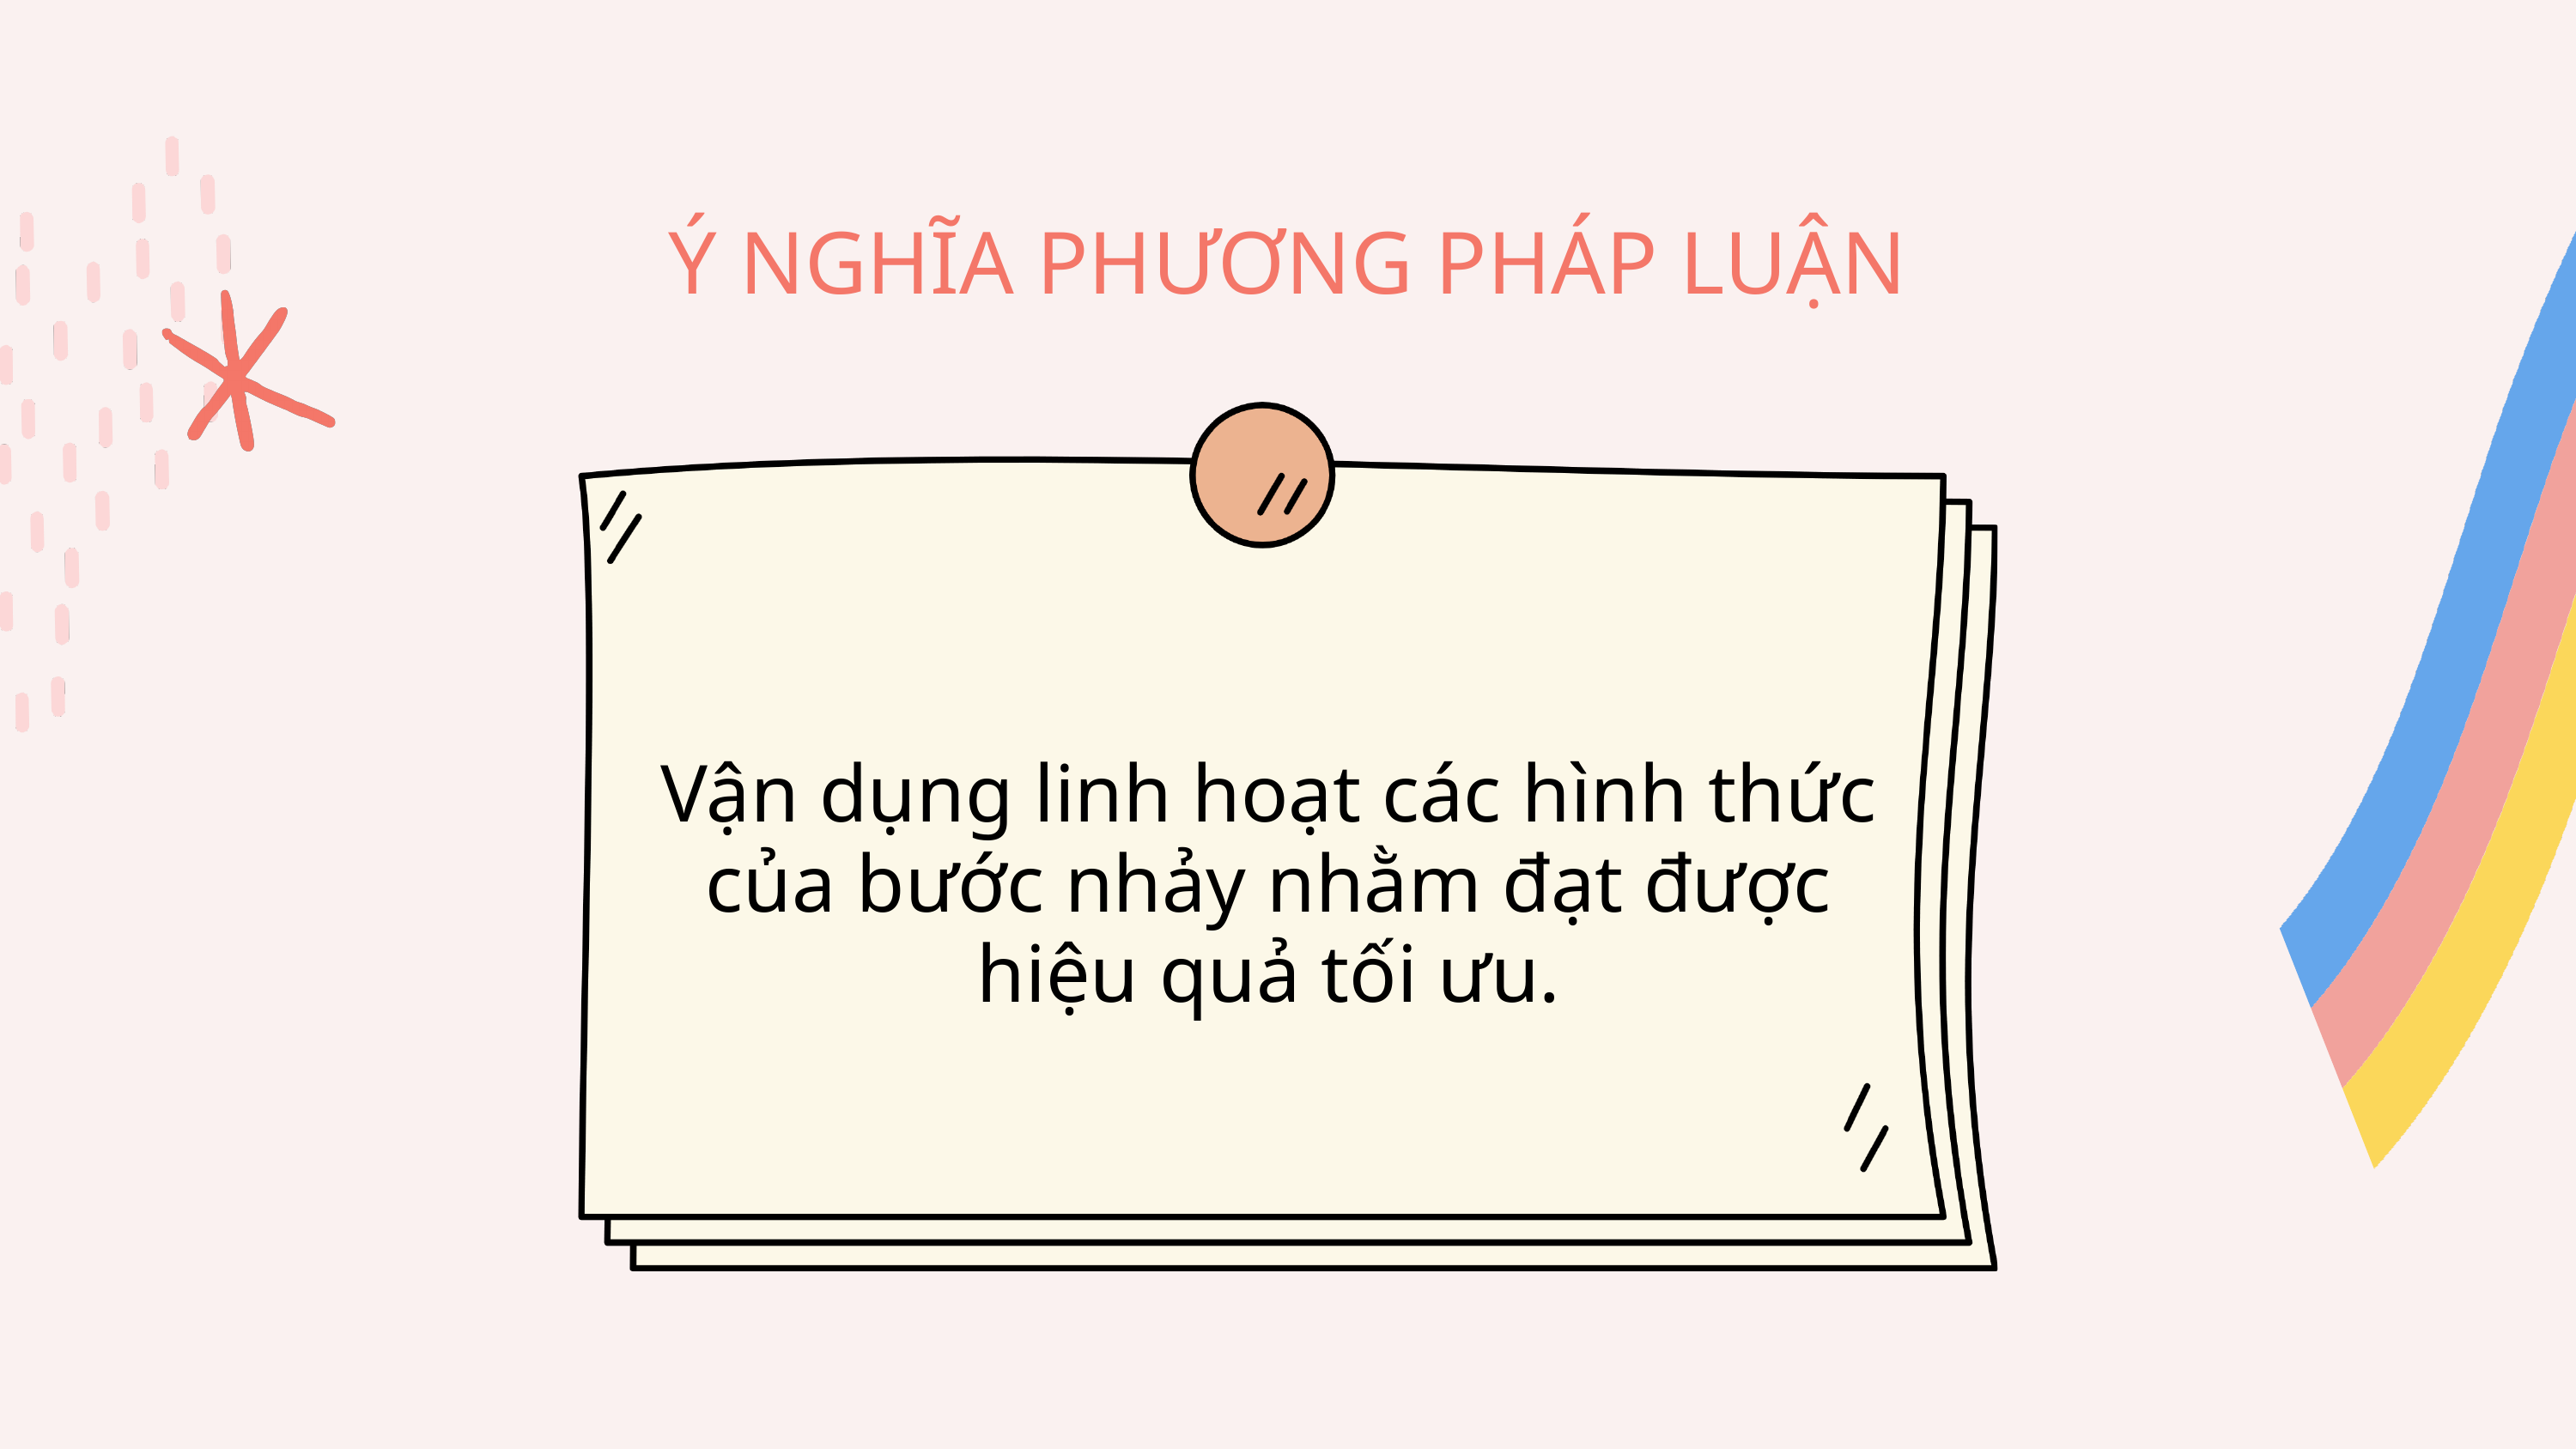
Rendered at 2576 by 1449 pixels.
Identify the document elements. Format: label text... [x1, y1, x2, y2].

text_box [578, 402, 1998, 1271]
text_box [161, 289, 336, 452]
text_box Ý NGHĨA PHƯƠNG PHÁP LUẬN [550, 216, 2026, 312]
text_box Vận dụng linh hoạt các hình thức của bước nhảy nhằm đạt được hiệu quả tối ưu. [578, 747, 1905, 1018]
text_box [0, 135, 234, 768]
text_box [1914, 0, 2576, 1304]
